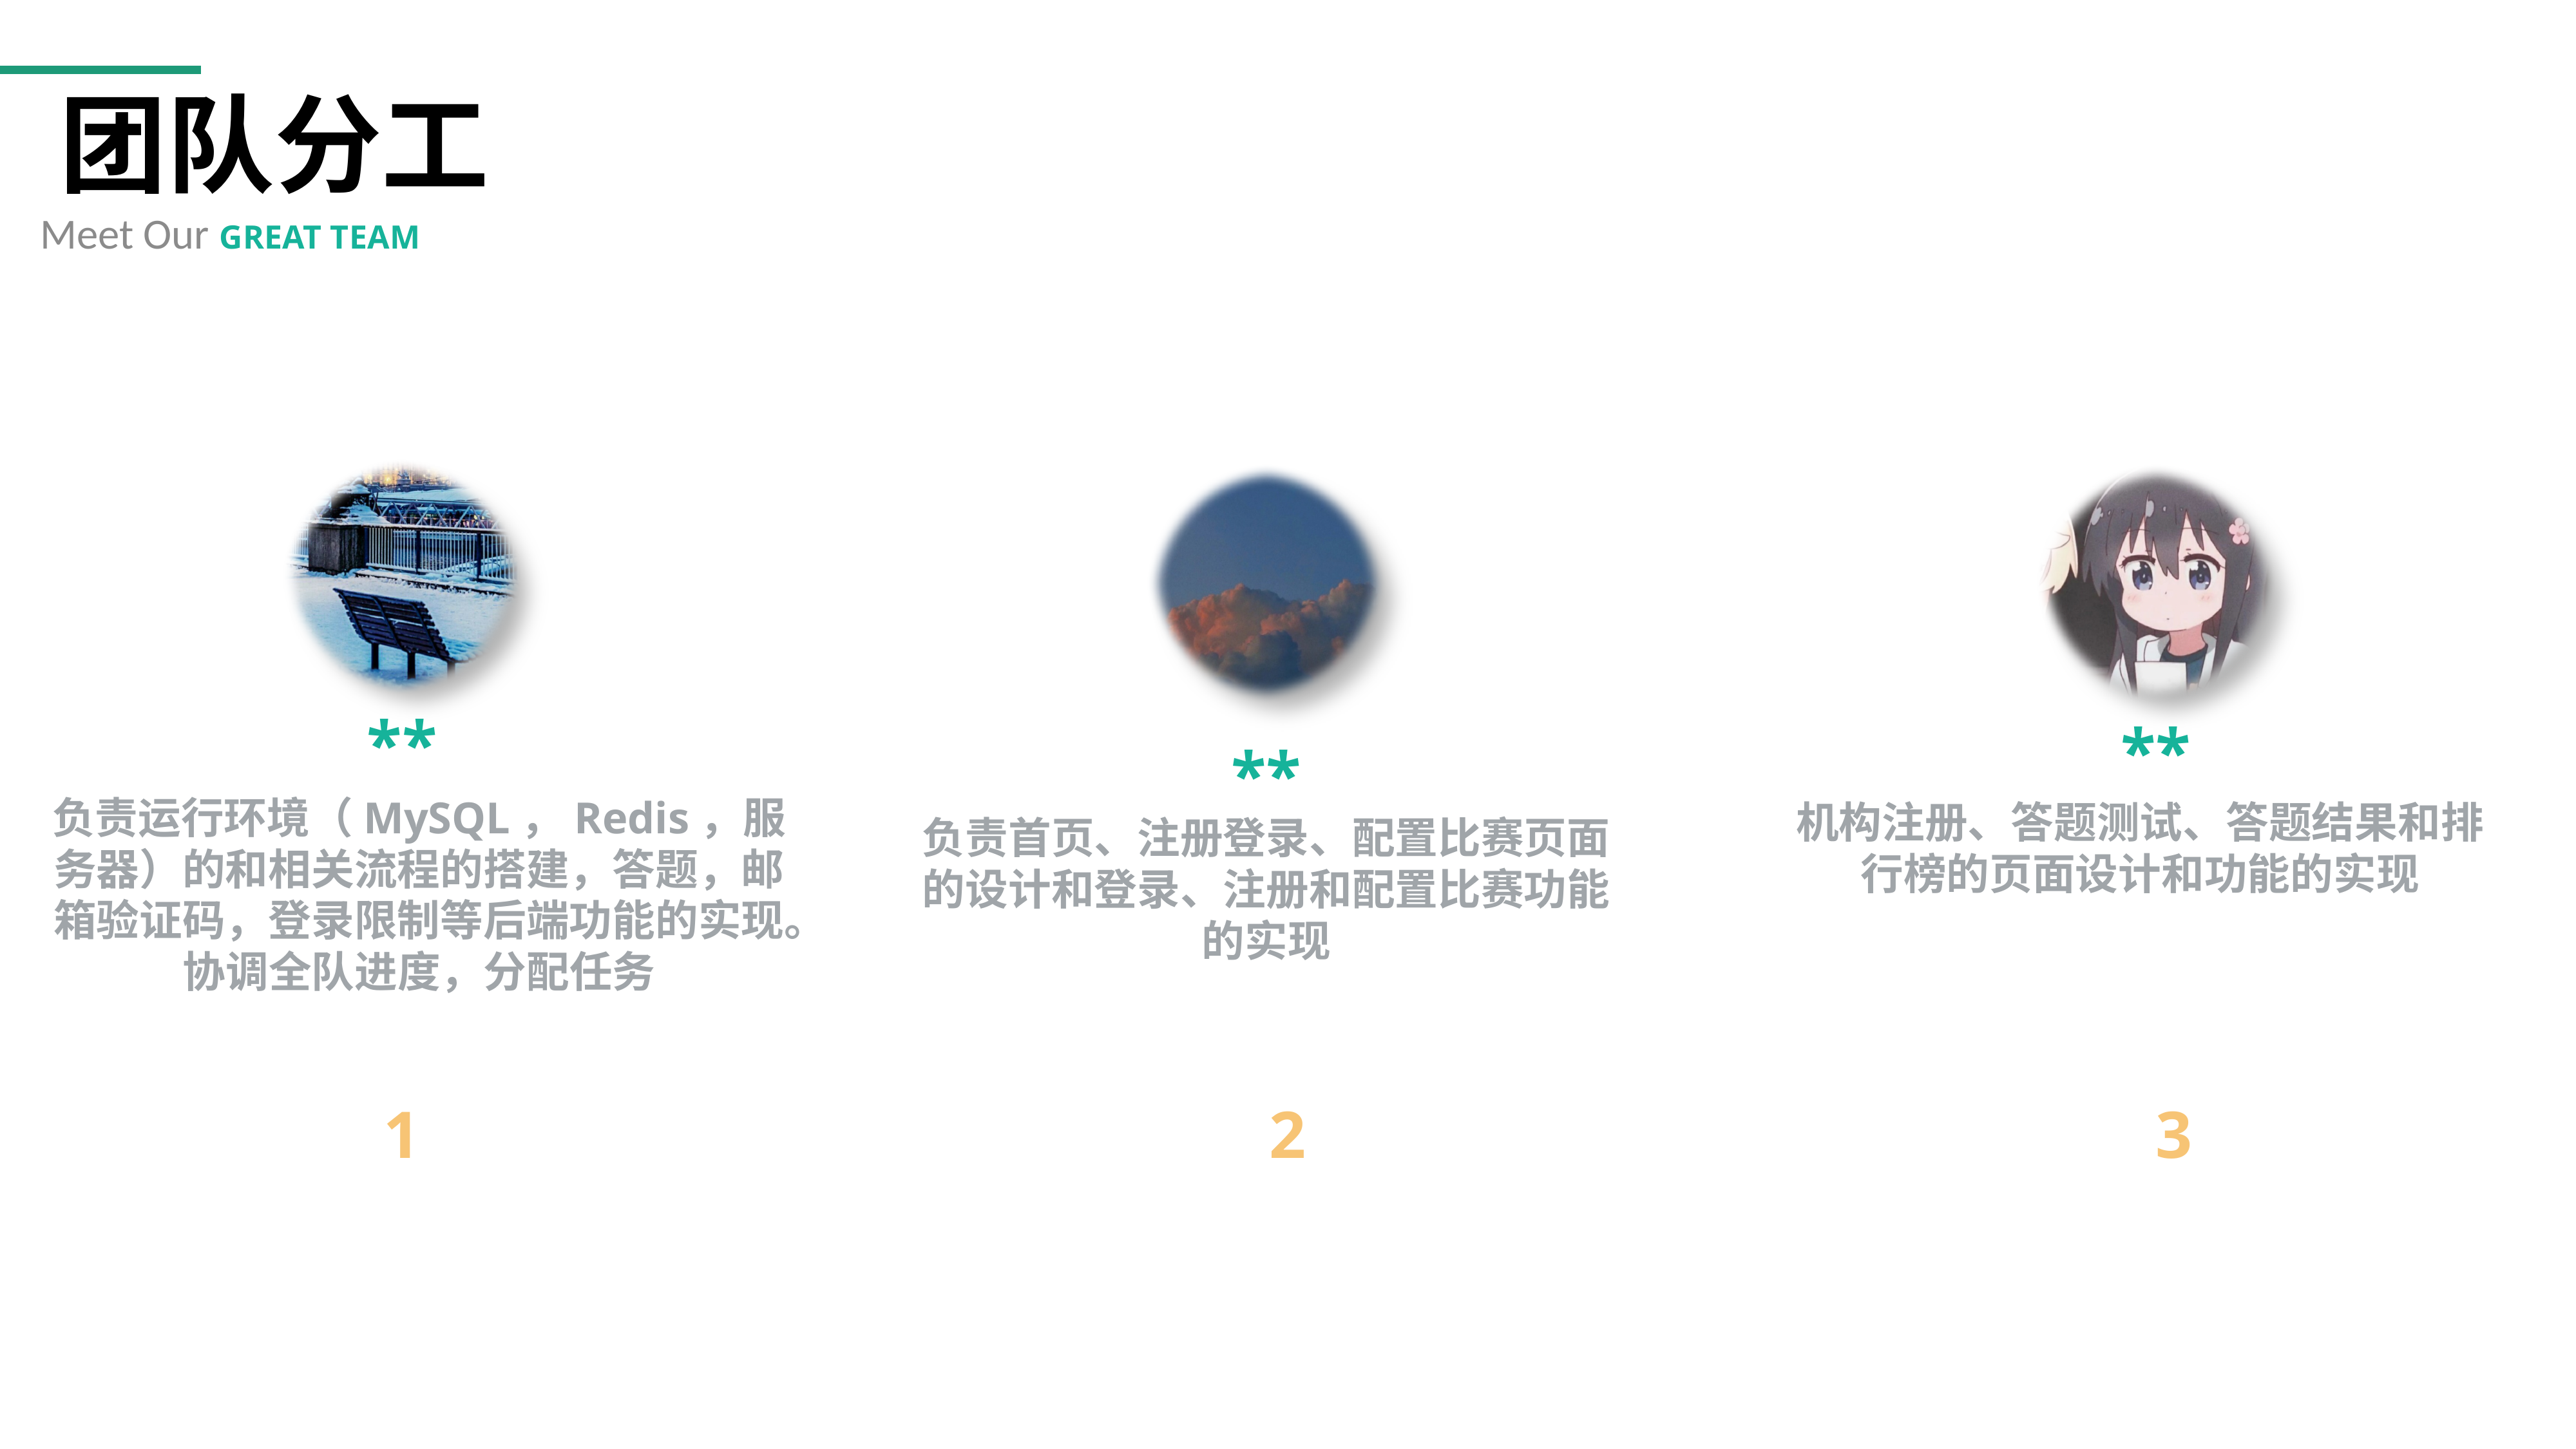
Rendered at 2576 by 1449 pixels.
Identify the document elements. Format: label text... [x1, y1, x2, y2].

picture [2036, 463, 2276, 704]
text_box Meet Our great Team [30, 193, 702, 271]
text_box ** [2036, 711, 2276, 789]
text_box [50, 458, 788, 999]
text_box 团队分工 [0, 102, 671, 181]
text_box 机构注册、答题测试、答题结果和排行榜的页面设计和功能的实现 [1788, 795, 2492, 898]
text_box 2 [1168, 1094, 1408, 1171]
text_box 3 [2054, 1094, 2295, 1171]
text_box 1 [281, 1094, 522, 1171]
text_box 负责首页、注册登录、配置比赛页面的设计和登录、注册和配置比赛功能的实现 [914, 810, 1619, 965]
picture [1146, 463, 1387, 704]
text_box ** [1146, 734, 1387, 810]
